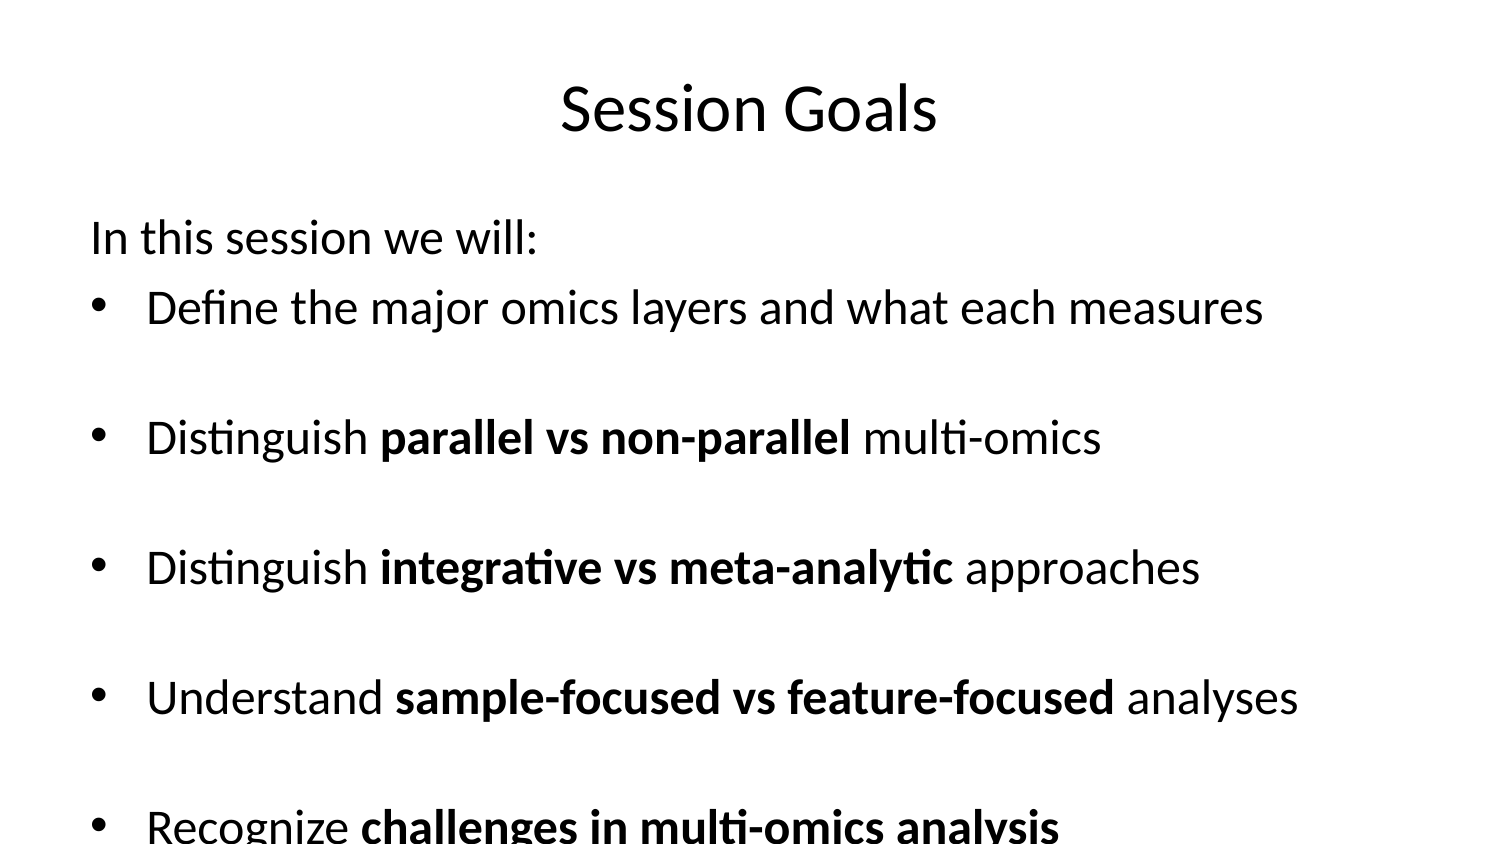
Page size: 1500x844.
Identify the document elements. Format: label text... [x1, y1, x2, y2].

title Session Goals [75, 33, 1425, 175]
list In this session we will: Define the major omics layers and what each measures Distinguish parallel vs non-parallel multi-omics Distinguish integrative vs meta-analytic approaches Understand sample-focused vs feature-focused analyses Recognize challenges in multi-omics analysis [75, 196, 1425, 754]
